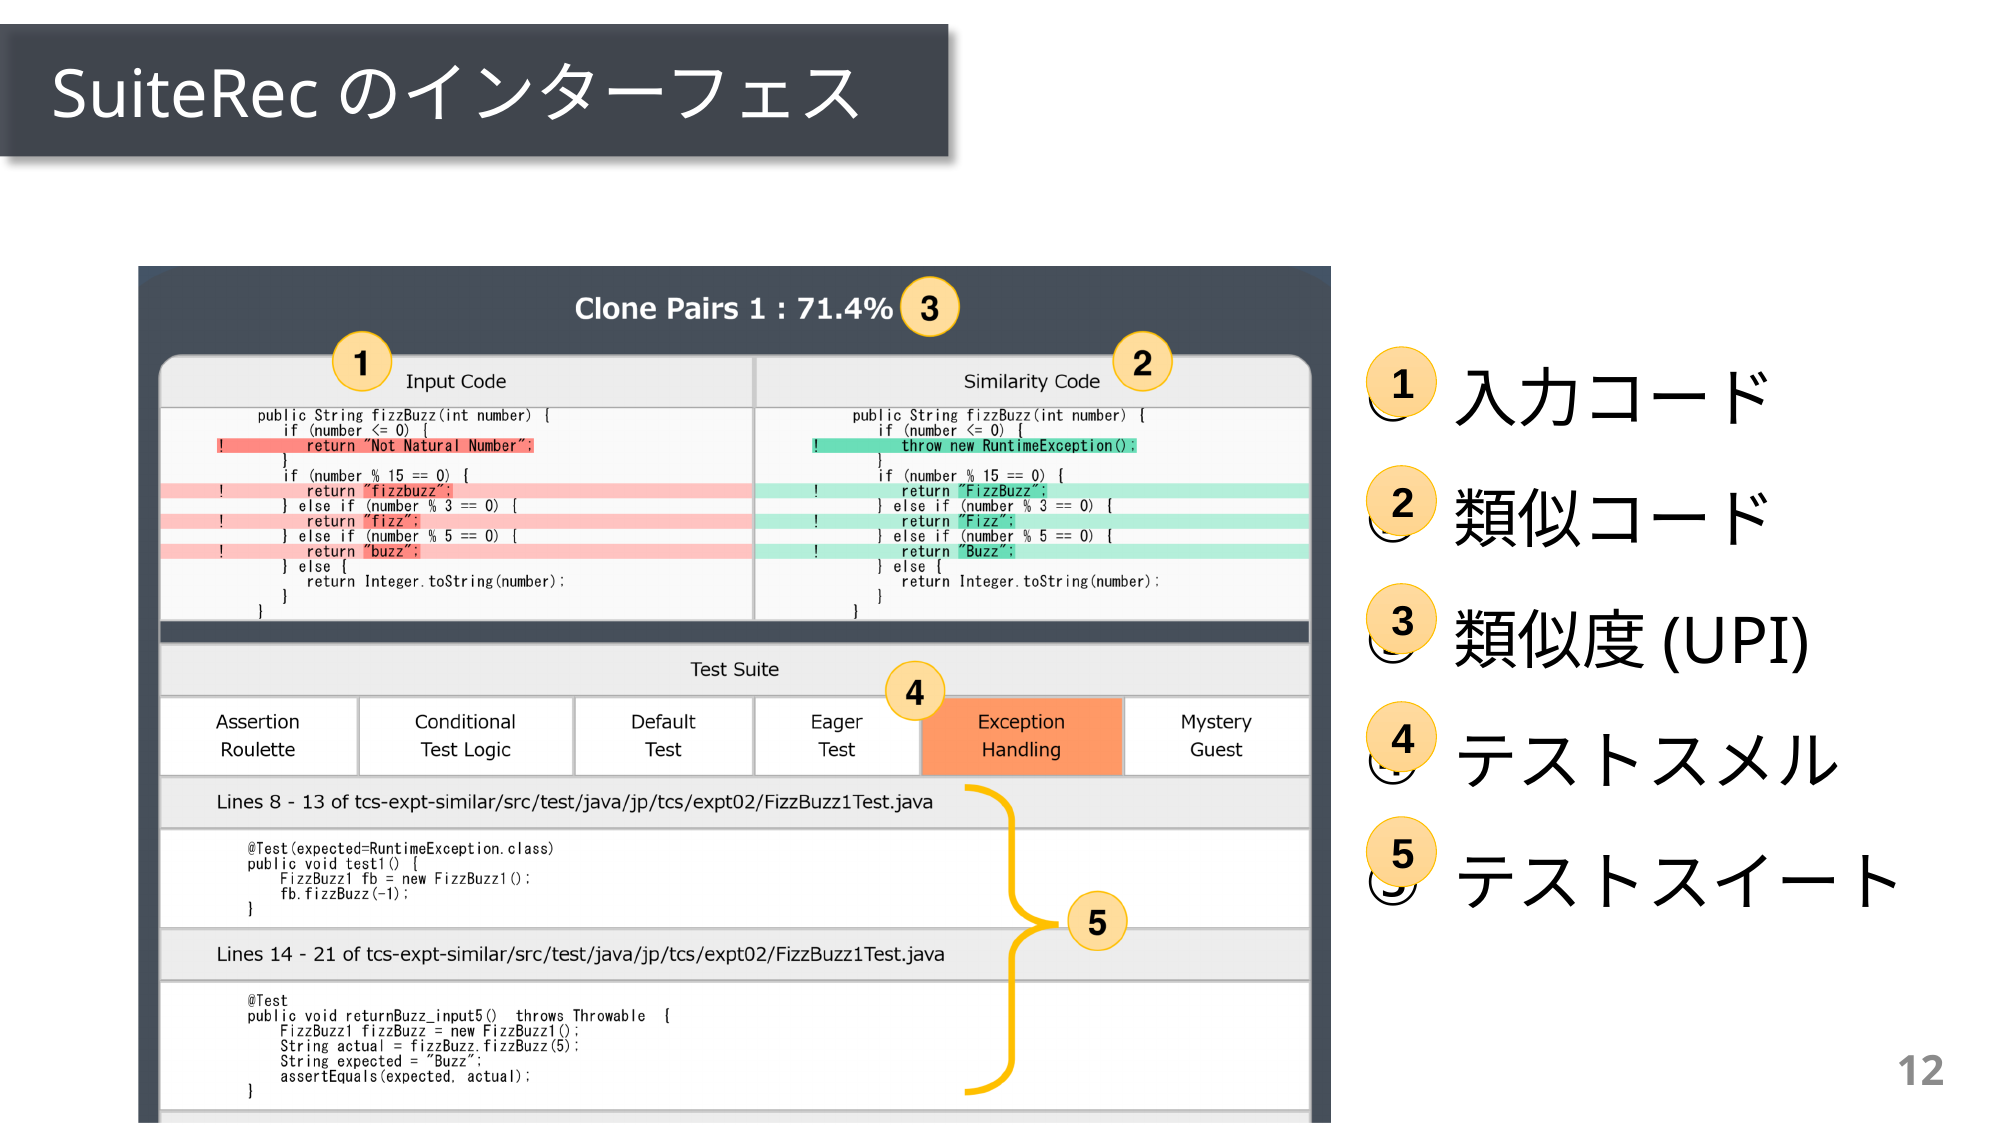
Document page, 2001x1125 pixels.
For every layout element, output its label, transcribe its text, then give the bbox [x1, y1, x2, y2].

text_box 5 [1365, 816, 1437, 888]
text_box 4 [1365, 701, 1437, 773]
text_box 1 [1365, 346, 1437, 418]
text_box 入力コード 類似コード 類似度(UPI) テストスメル テストスイート [1349, 325, 1930, 962]
picture [138, 266, 1332, 1125]
text_box 2 [1365, 465, 1437, 537]
title SuiteRecのインターフェス [36, 36, 957, 156]
text_box 3 [1365, 583, 1437, 655]
